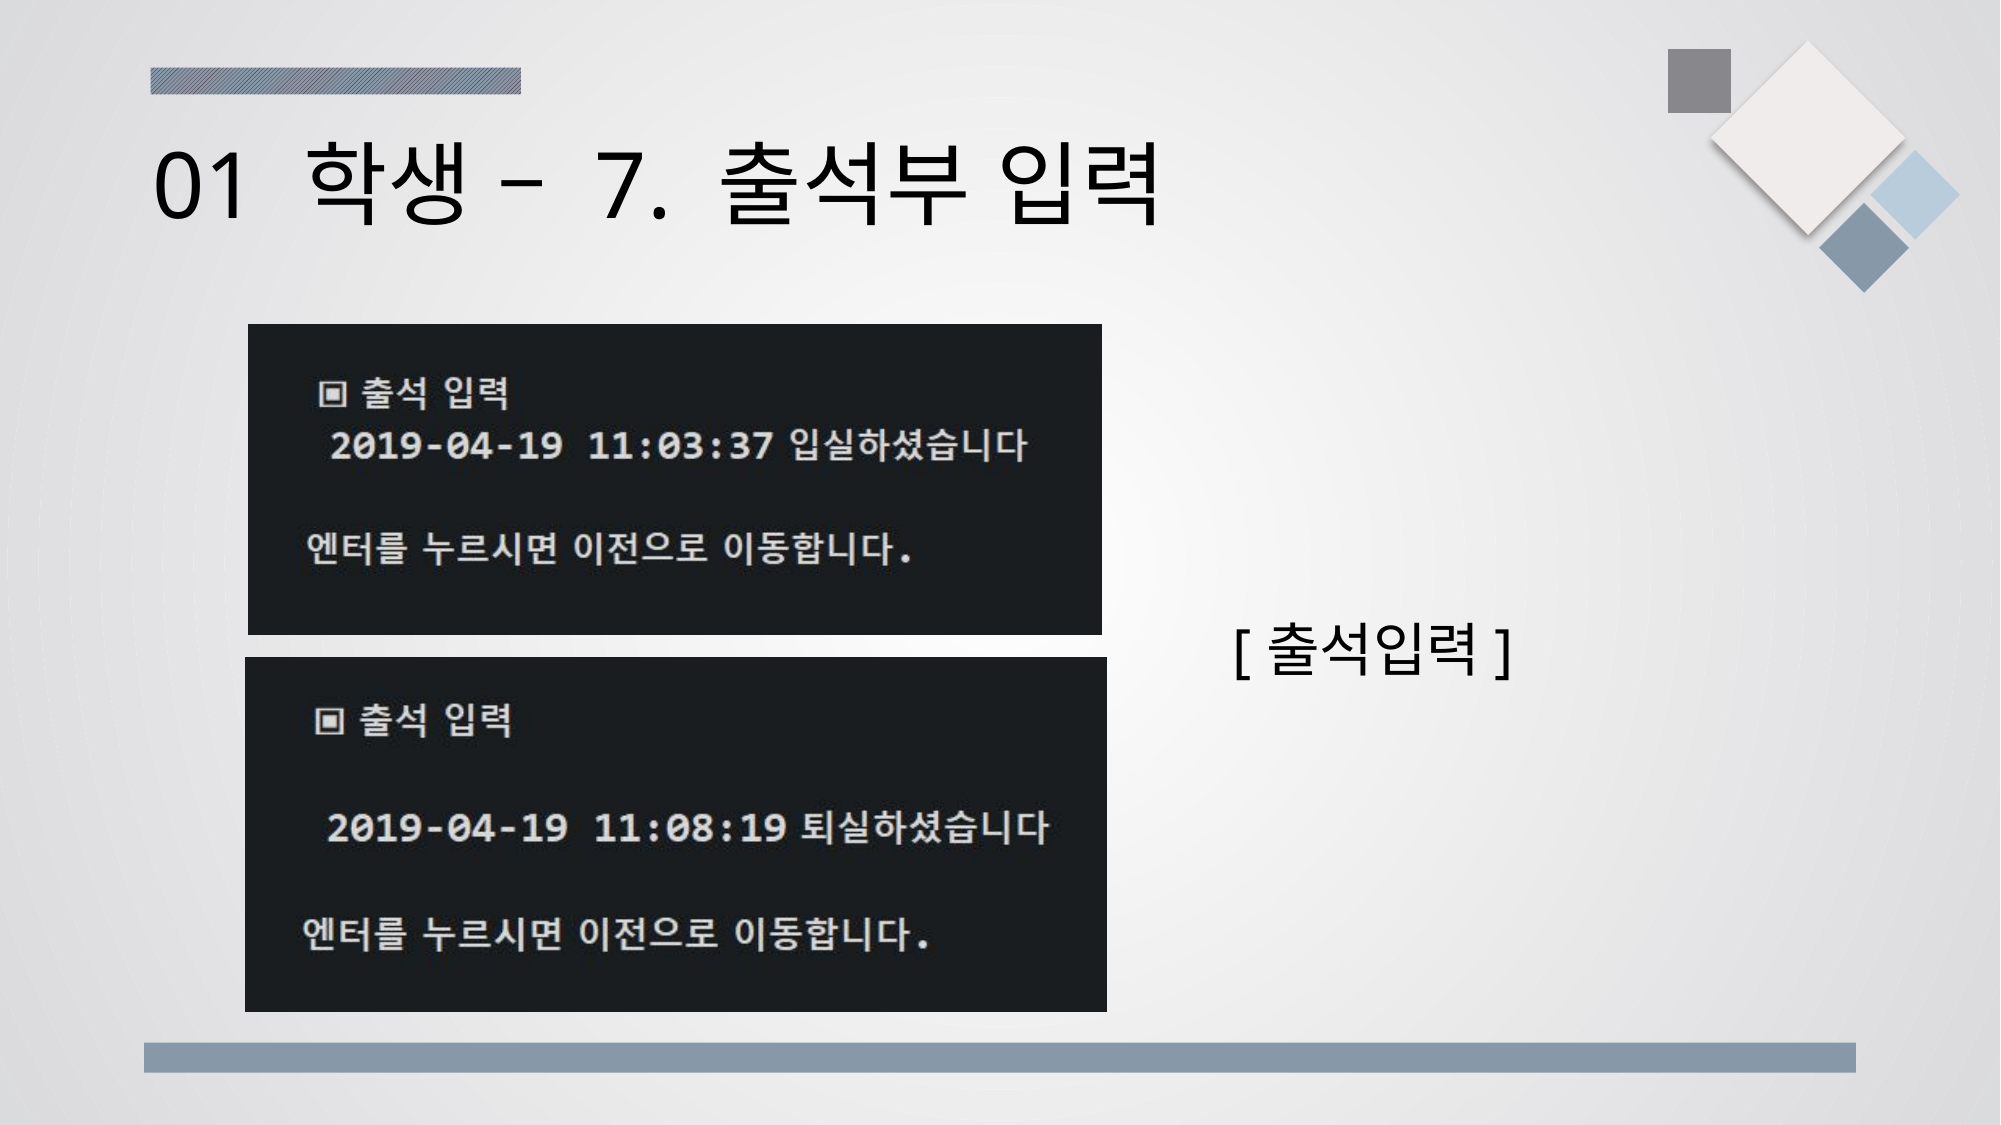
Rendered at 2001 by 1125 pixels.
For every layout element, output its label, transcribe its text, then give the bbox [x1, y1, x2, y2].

picture [248, 324, 1102, 635]
picture [245, 657, 1107, 1012]
title 01 학생 – 7. 출석부 입력 [137, 101, 1707, 278]
text_box [출석입력] [1218, 605, 1529, 691]
